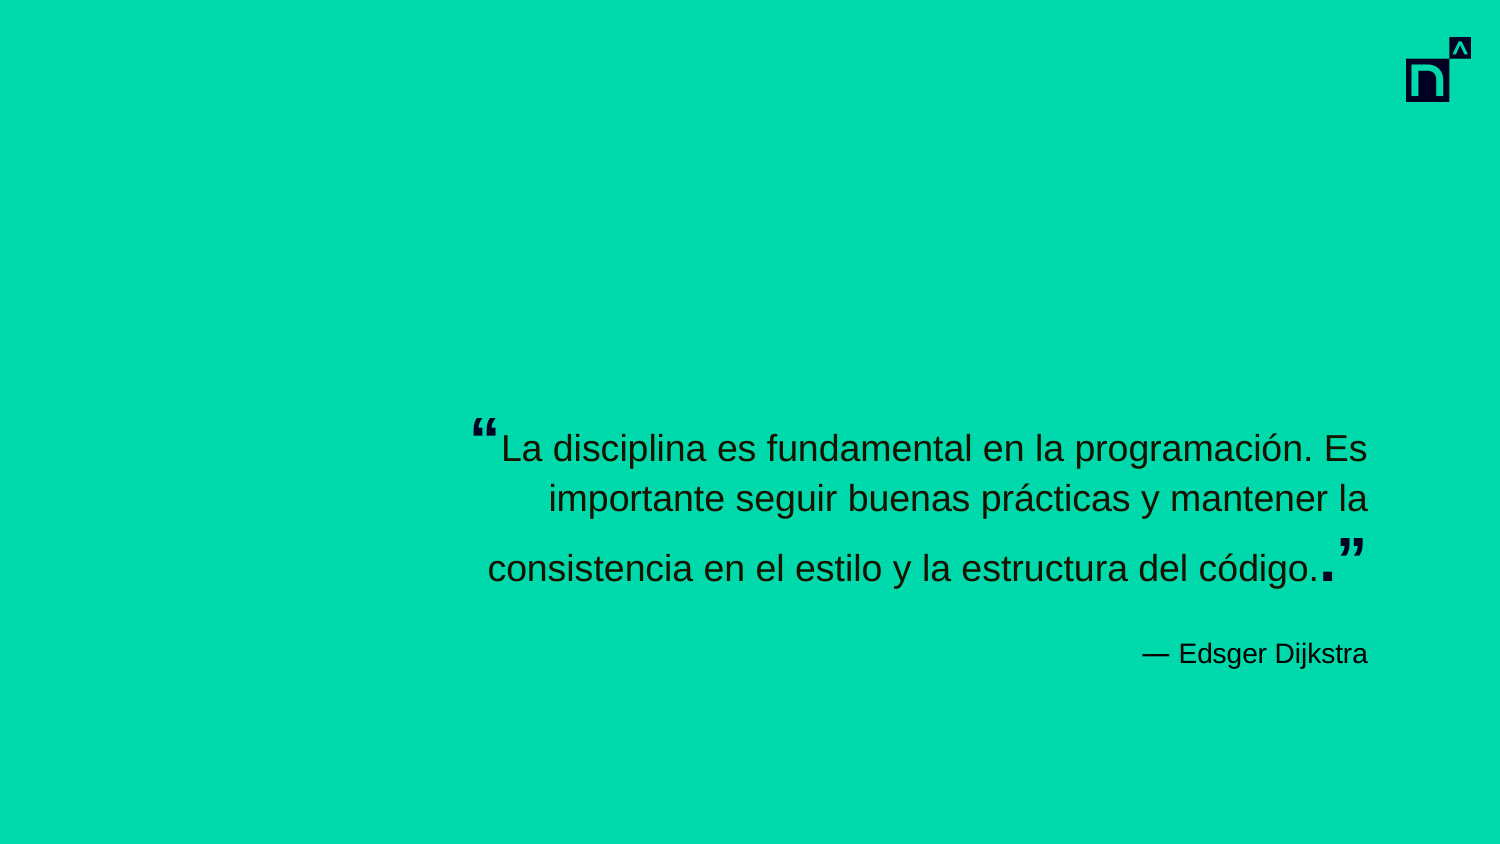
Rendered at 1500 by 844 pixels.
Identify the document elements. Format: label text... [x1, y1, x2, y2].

subtitle “La disciplina es fundamental en la programación. Es importante seguir buenas prácticas y mantener la consistencia en el estilo y la estructura del código..” [399, 332, 1383, 609]
picture [1406, 37, 1471, 102]
title — Edsger Dijkstra [709, 614, 1383, 720]
